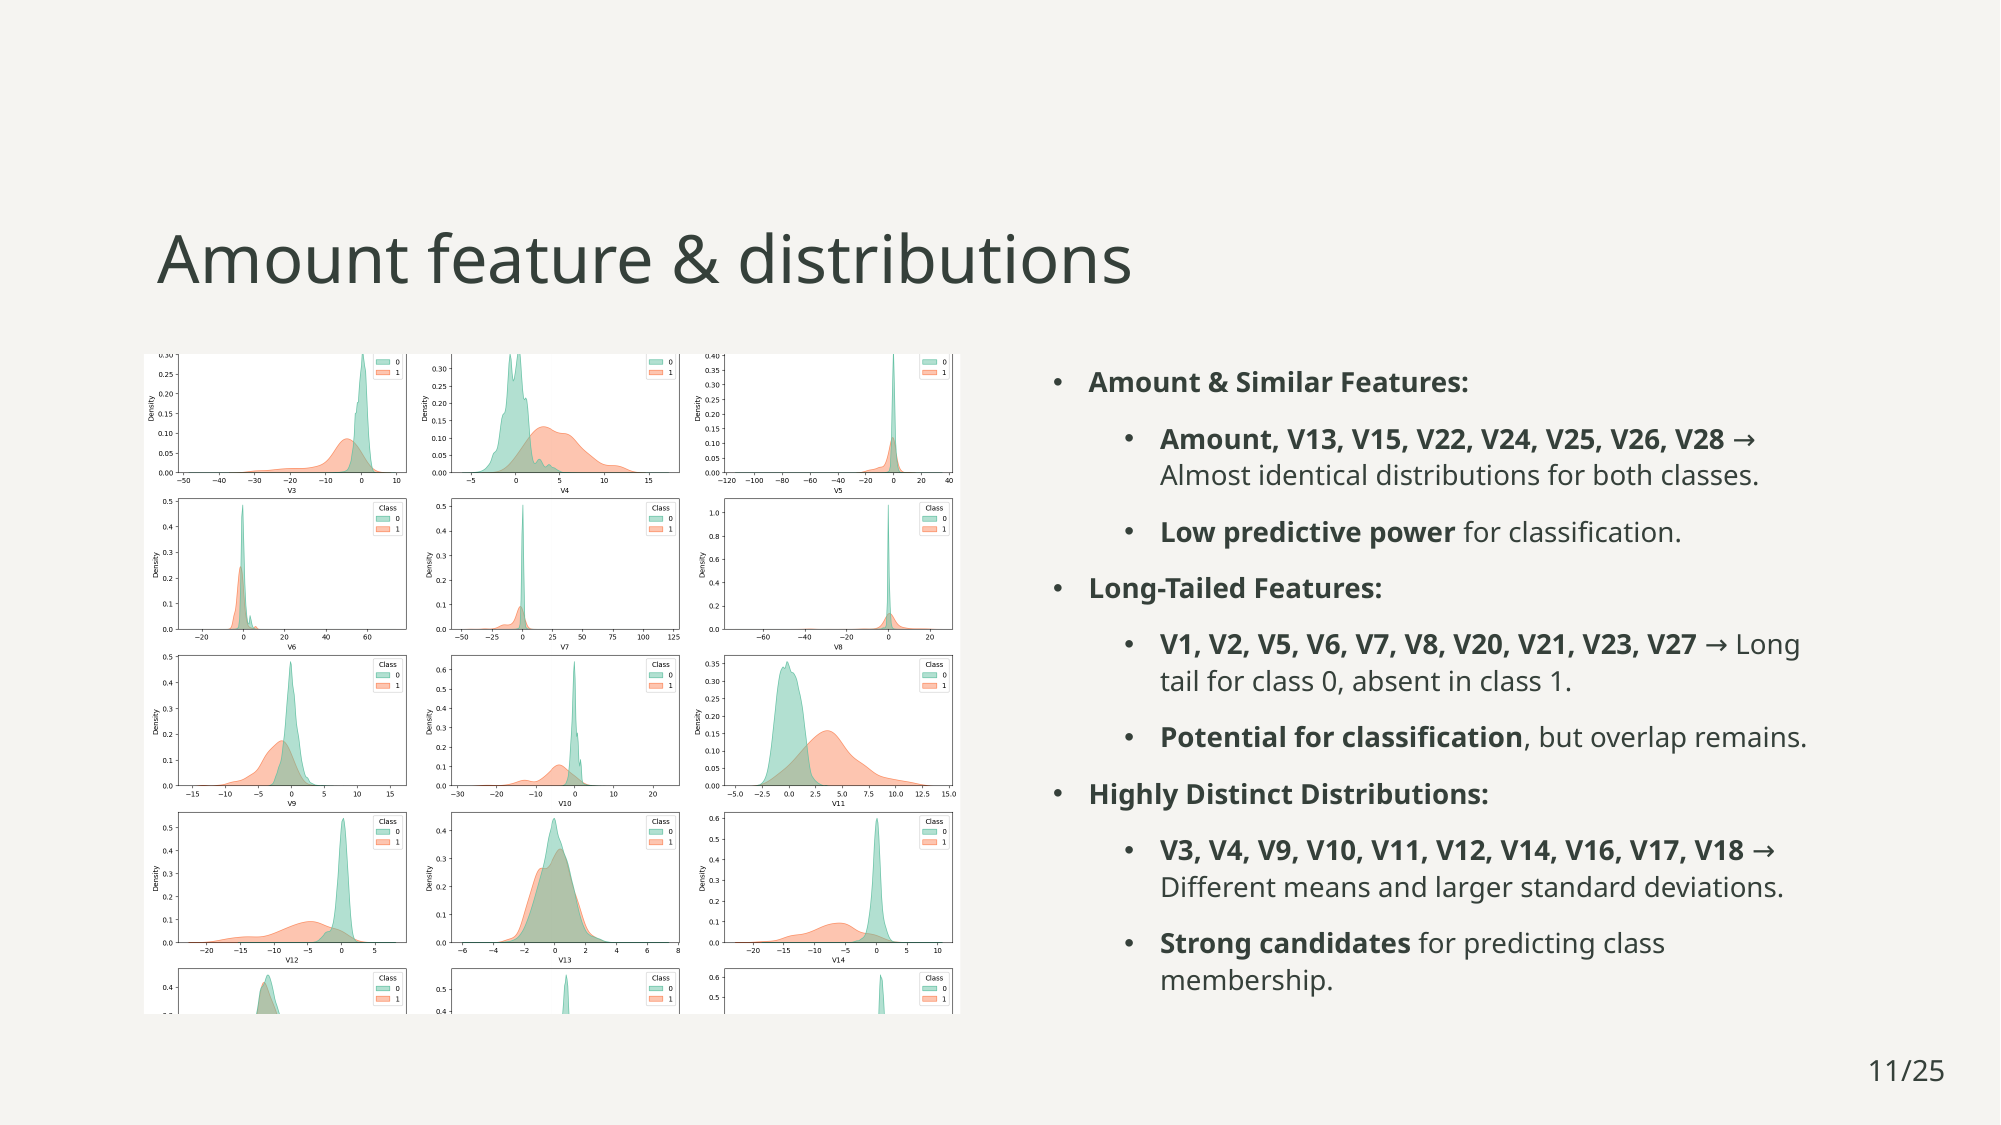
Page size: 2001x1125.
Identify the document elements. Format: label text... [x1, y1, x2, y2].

slide_number 11/25 [1841, 1042, 1961, 1103]
title Amount feature & distributions [142, 96, 1858, 305]
picture [143, 353, 961, 1014]
text_box Amount & Similar Features: Amount, V13, V15, V22, V24, V25, V26, V28 → Almost identical distributions for both classes. Low predictive power for classification. Long-Tailed Features: V1, V2, V5, V6, V7, V8, V20, V21, V23, V27 → Long tail for class 0, absent in class 1. Potential for classification, but overlap remains. Highly Distinct Distributions: V3, V4, V9, V10, V11, V12, V14, V16, V17, V18 → Different means and larger standard deviations. Strong candidates for predicting class membership. [1038, 354, 1856, 1014]
